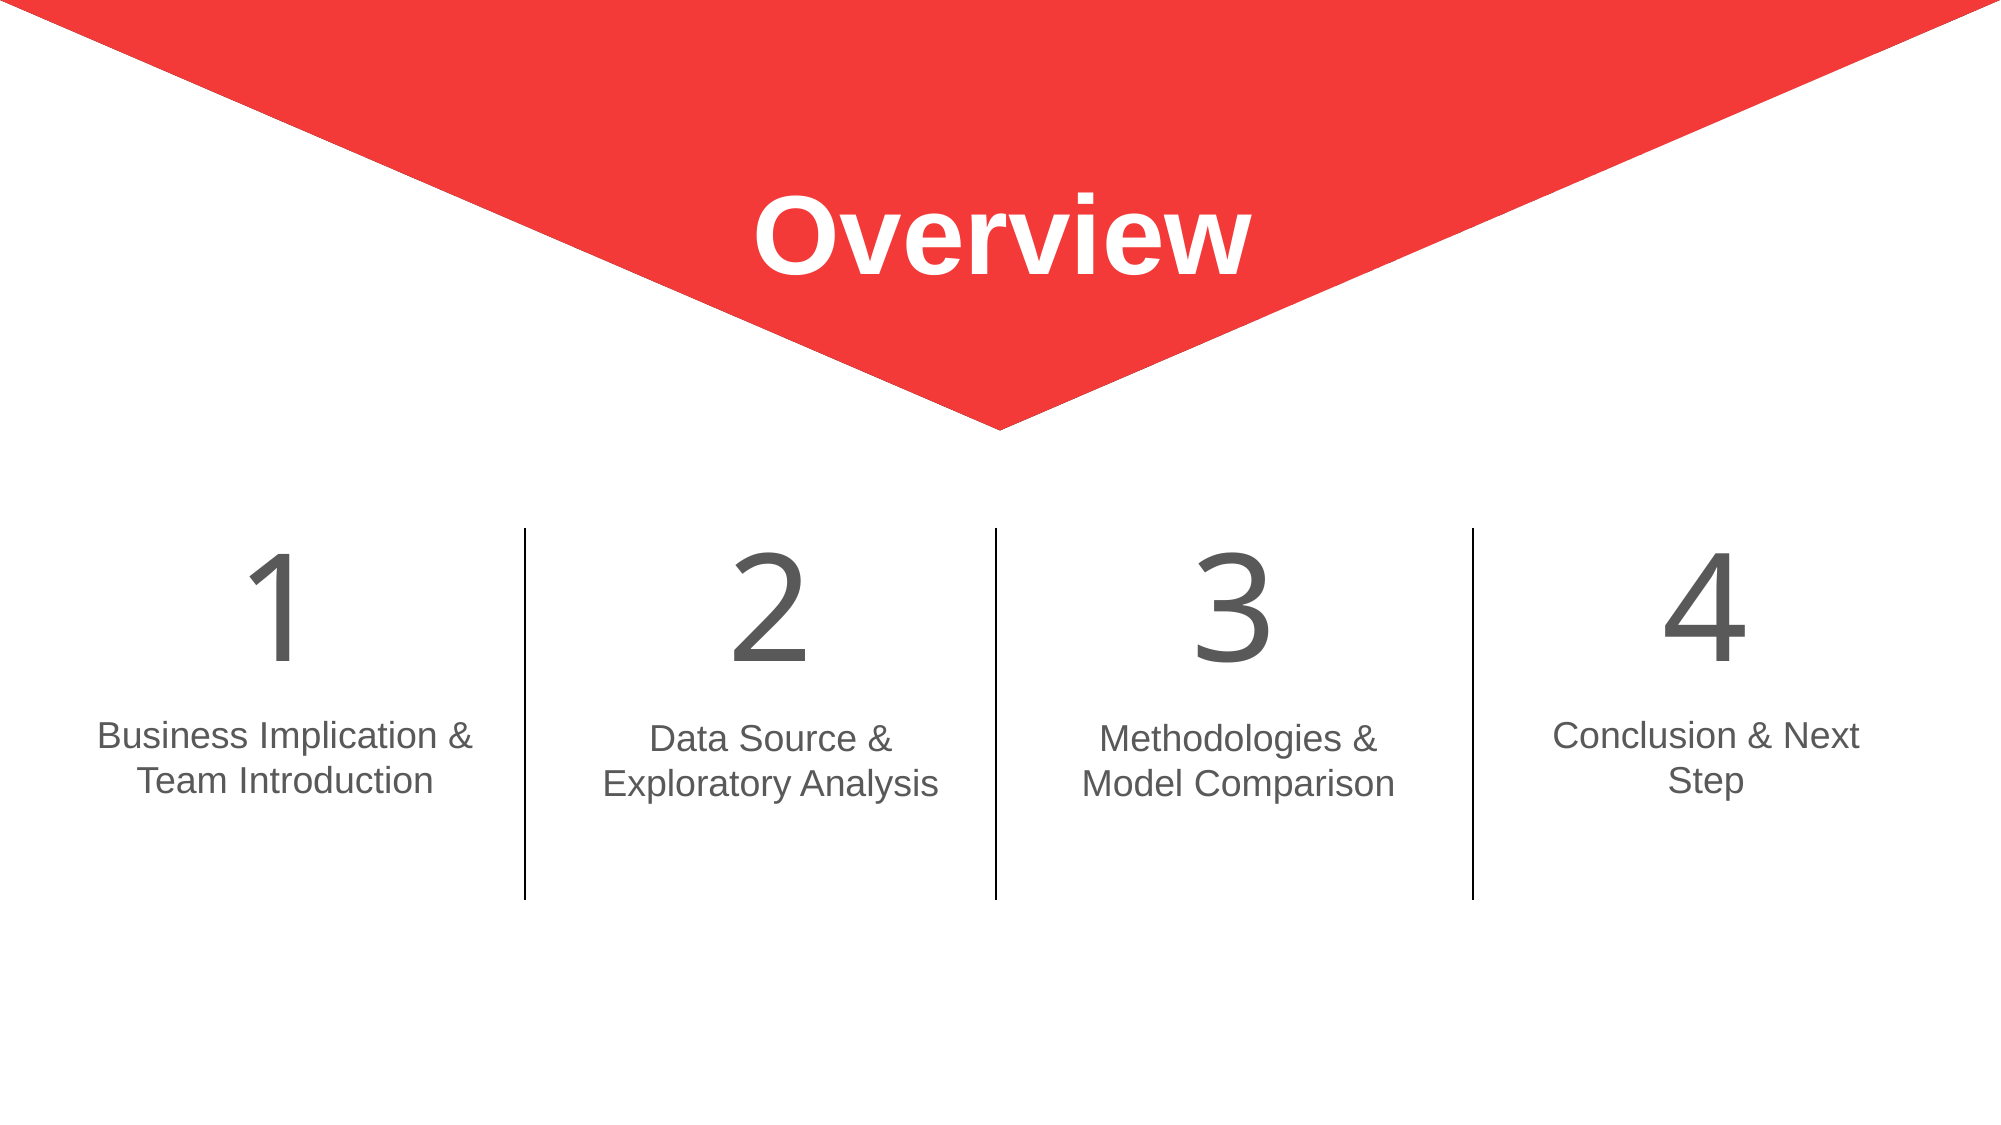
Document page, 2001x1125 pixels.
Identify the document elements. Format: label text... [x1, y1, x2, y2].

text_box Conclusion & Next Step [1516, 703, 1896, 809]
text_box 4 [1647, 503, 1765, 699]
text_box 1 [221, 503, 311, 699]
text_box Overview [737, 154, 1273, 305]
text_box [0, 0, 2000, 431]
text_box Methodologies & Model Comparison [1049, 706, 1428, 812]
text_box Business Implication & Team Introduction [78, 703, 493, 809]
text_box Data Source & Exploratory Analysis [581, 706, 961, 812]
text_box 3 [1176, 503, 1291, 699]
text_box 2 [712, 503, 828, 699]
